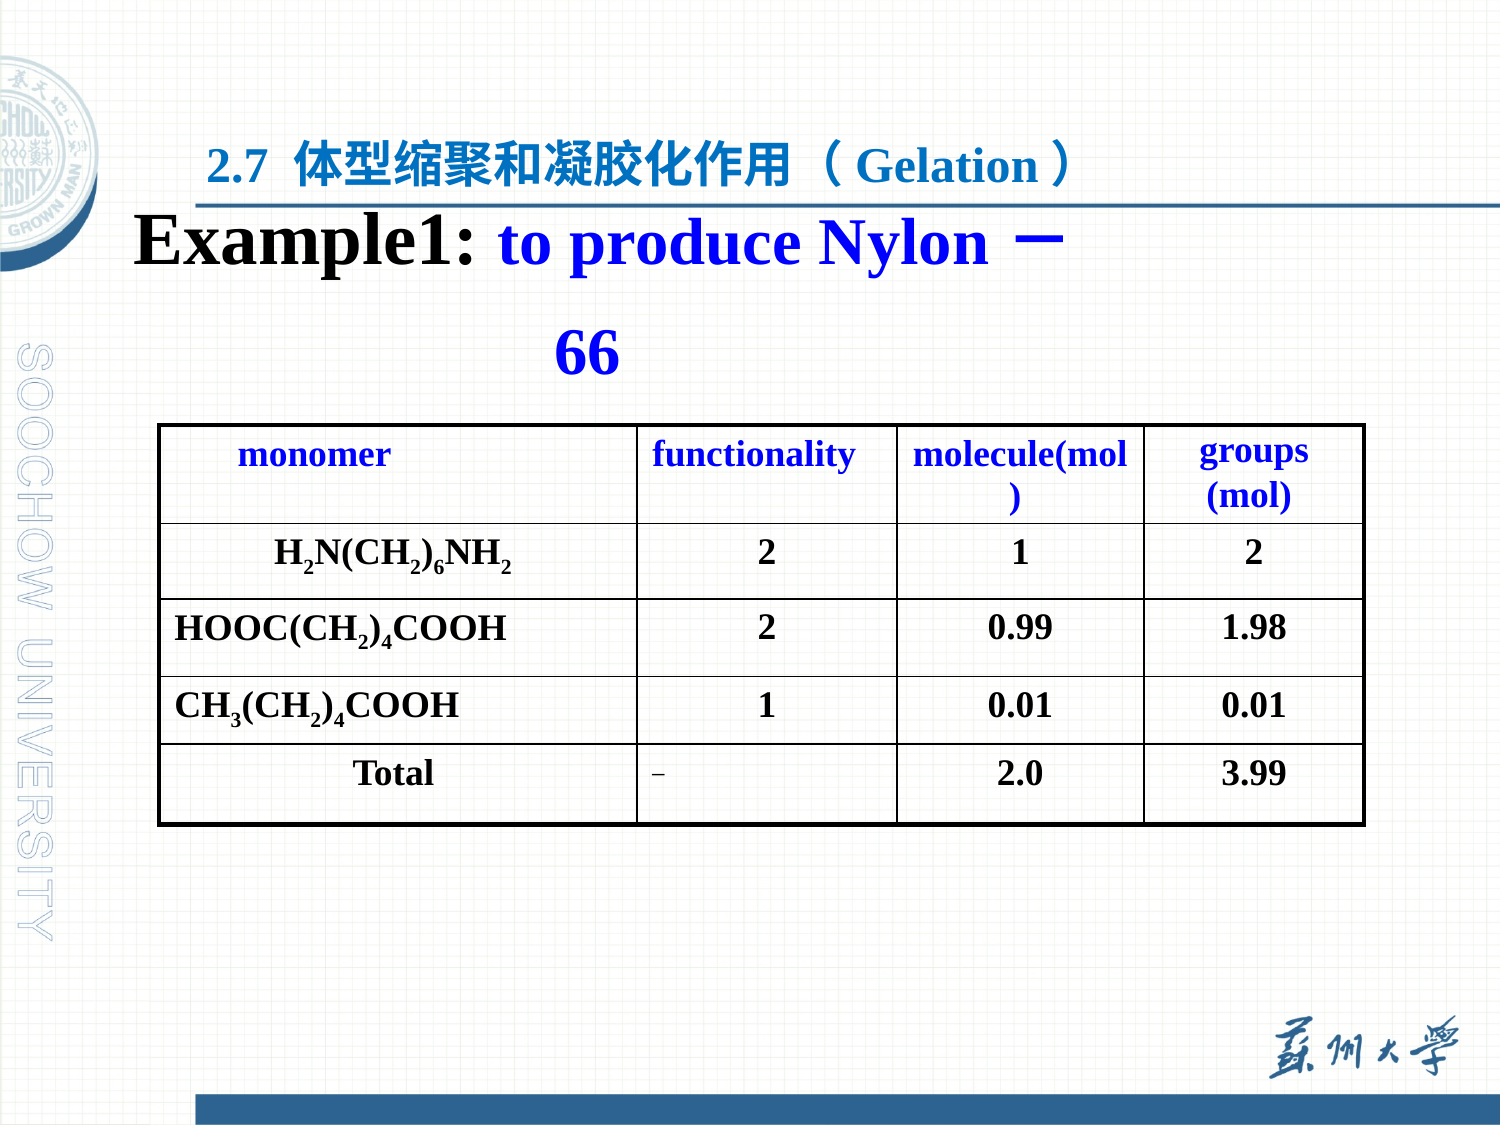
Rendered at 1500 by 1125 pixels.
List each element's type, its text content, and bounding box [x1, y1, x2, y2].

table_cell 1.98 [1145, 600, 1362, 676]
table_cell 1 [898, 524, 1143, 598]
table_cell 0.01 [898, 677, 1143, 743]
table_cell 1 [638, 677, 896, 743]
table_cell 3.99 [1145, 745, 1362, 822]
picture [0, 0, 1500, 1125]
table_header functionality [638, 427, 896, 523]
title Example1: to produce Nylon－66 [64, 220, 1135, 346]
table_cell H2N(CH2)6NH2 [161, 524, 636, 598]
table_header monomer [161, 427, 636, 523]
table_cell 0.01 [1145, 677, 1362, 743]
table_cell Total [161, 745, 636, 822]
text_box 2.7 体型缩聚和凝胶化作用（Gelation） [191, 125, 1116, 201]
table_header groups (mol) [1145, 427, 1362, 523]
table_cell HOOC(CH2)4COOH [161, 600, 636, 676]
table_cell CH3(CH2)4COOH [161, 677, 636, 743]
table_cell 0.99 [898, 600, 1143, 676]
table_cell 2 [638, 600, 896, 676]
table_cell 2 [638, 524, 896, 598]
table_cell 2.0 [898, 745, 1143, 822]
table_cell _ [638, 745, 896, 822]
table_cell 2 [1145, 524, 1362, 598]
table_header molecule(mol) [898, 427, 1143, 523]
